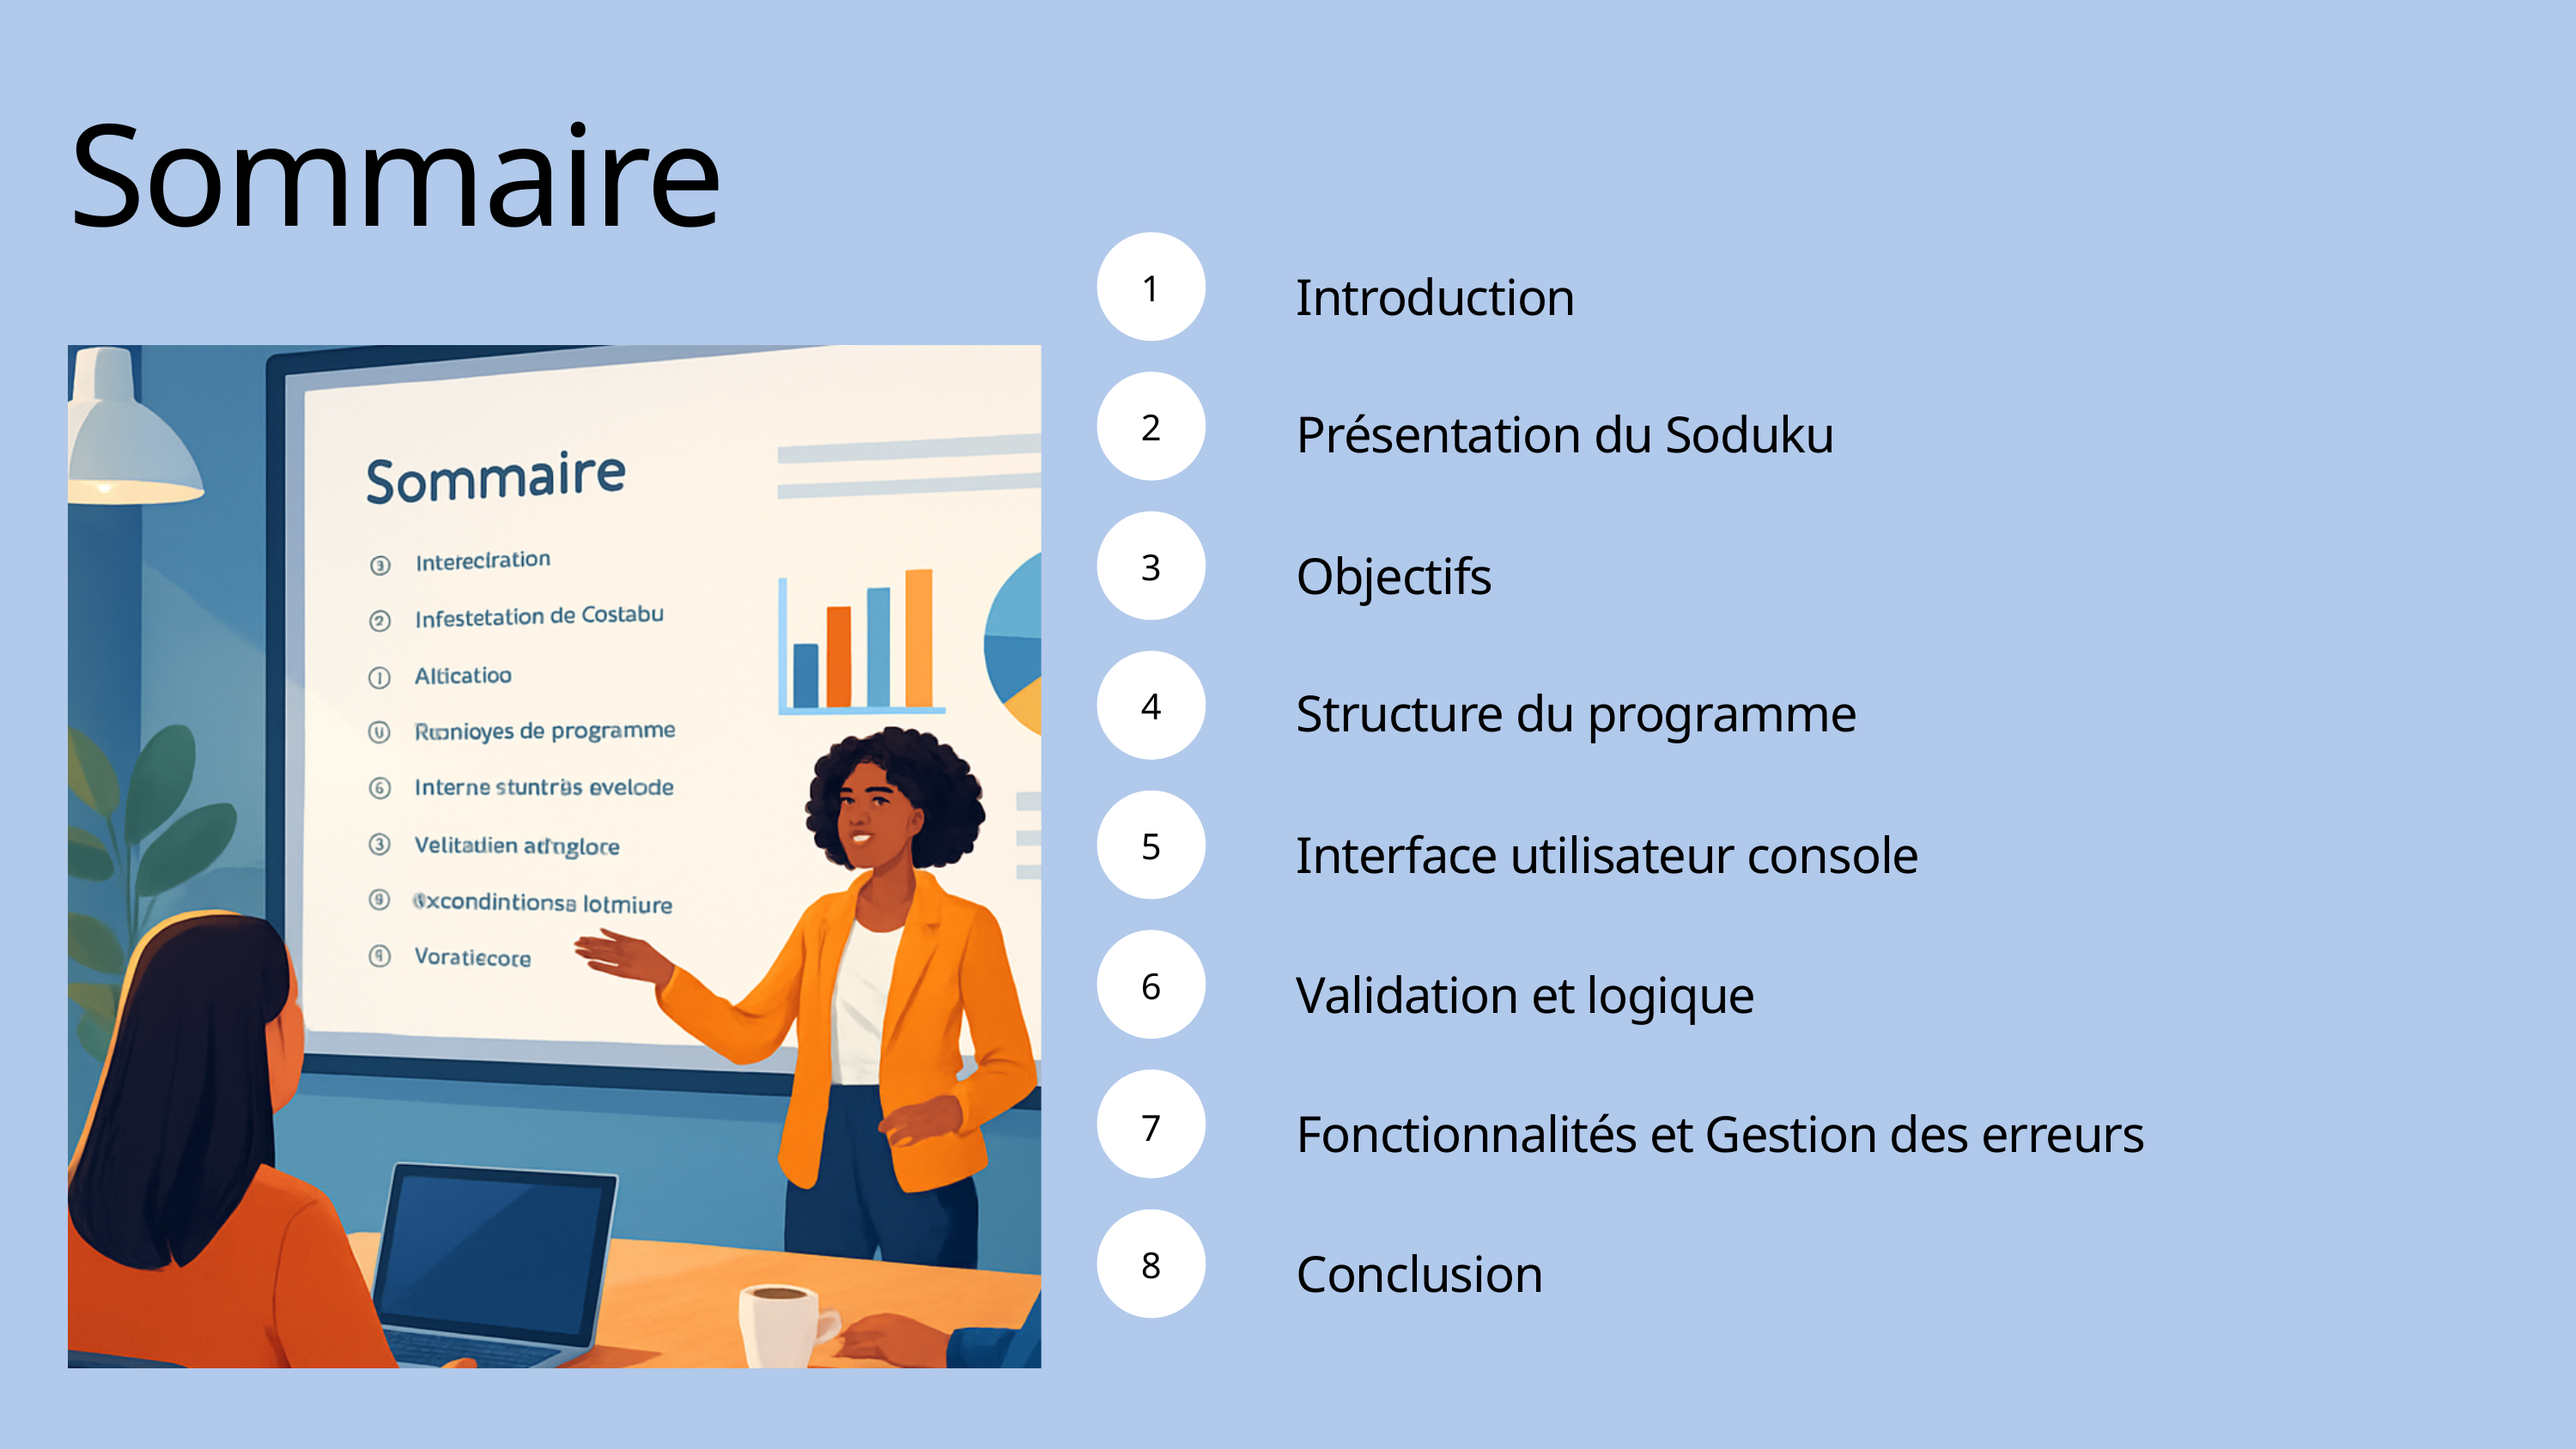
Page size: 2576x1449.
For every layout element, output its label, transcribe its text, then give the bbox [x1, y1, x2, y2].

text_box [1097, 232, 1206, 342]
text_box Interface utilisateur console [1296, 784, 2329, 884]
text_box Fonctionnalités et Gestion des erreurs [1296, 1063, 2329, 1163]
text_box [1097, 790, 1206, 900]
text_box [1097, 1209, 1206, 1319]
text_box Introduction [1296, 226, 2329, 325]
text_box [1097, 371, 1206, 481]
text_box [1097, 511, 1206, 621]
text_box Objectifs [1296, 505, 2329, 604]
text_box Présentation du Soduku [1296, 363, 2329, 464]
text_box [1097, 1069, 1206, 1179]
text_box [1097, 930, 1206, 1040]
text_box [68, 345, 1042, 1368]
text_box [1097, 650, 1206, 761]
text_box Structure du programme [1296, 642, 2329, 742]
text_box Conclusion [1296, 1203, 2329, 1303]
text_box Validation et logique [1296, 924, 2329, 1023]
text_box Sommaire [68, 85, 781, 255]
